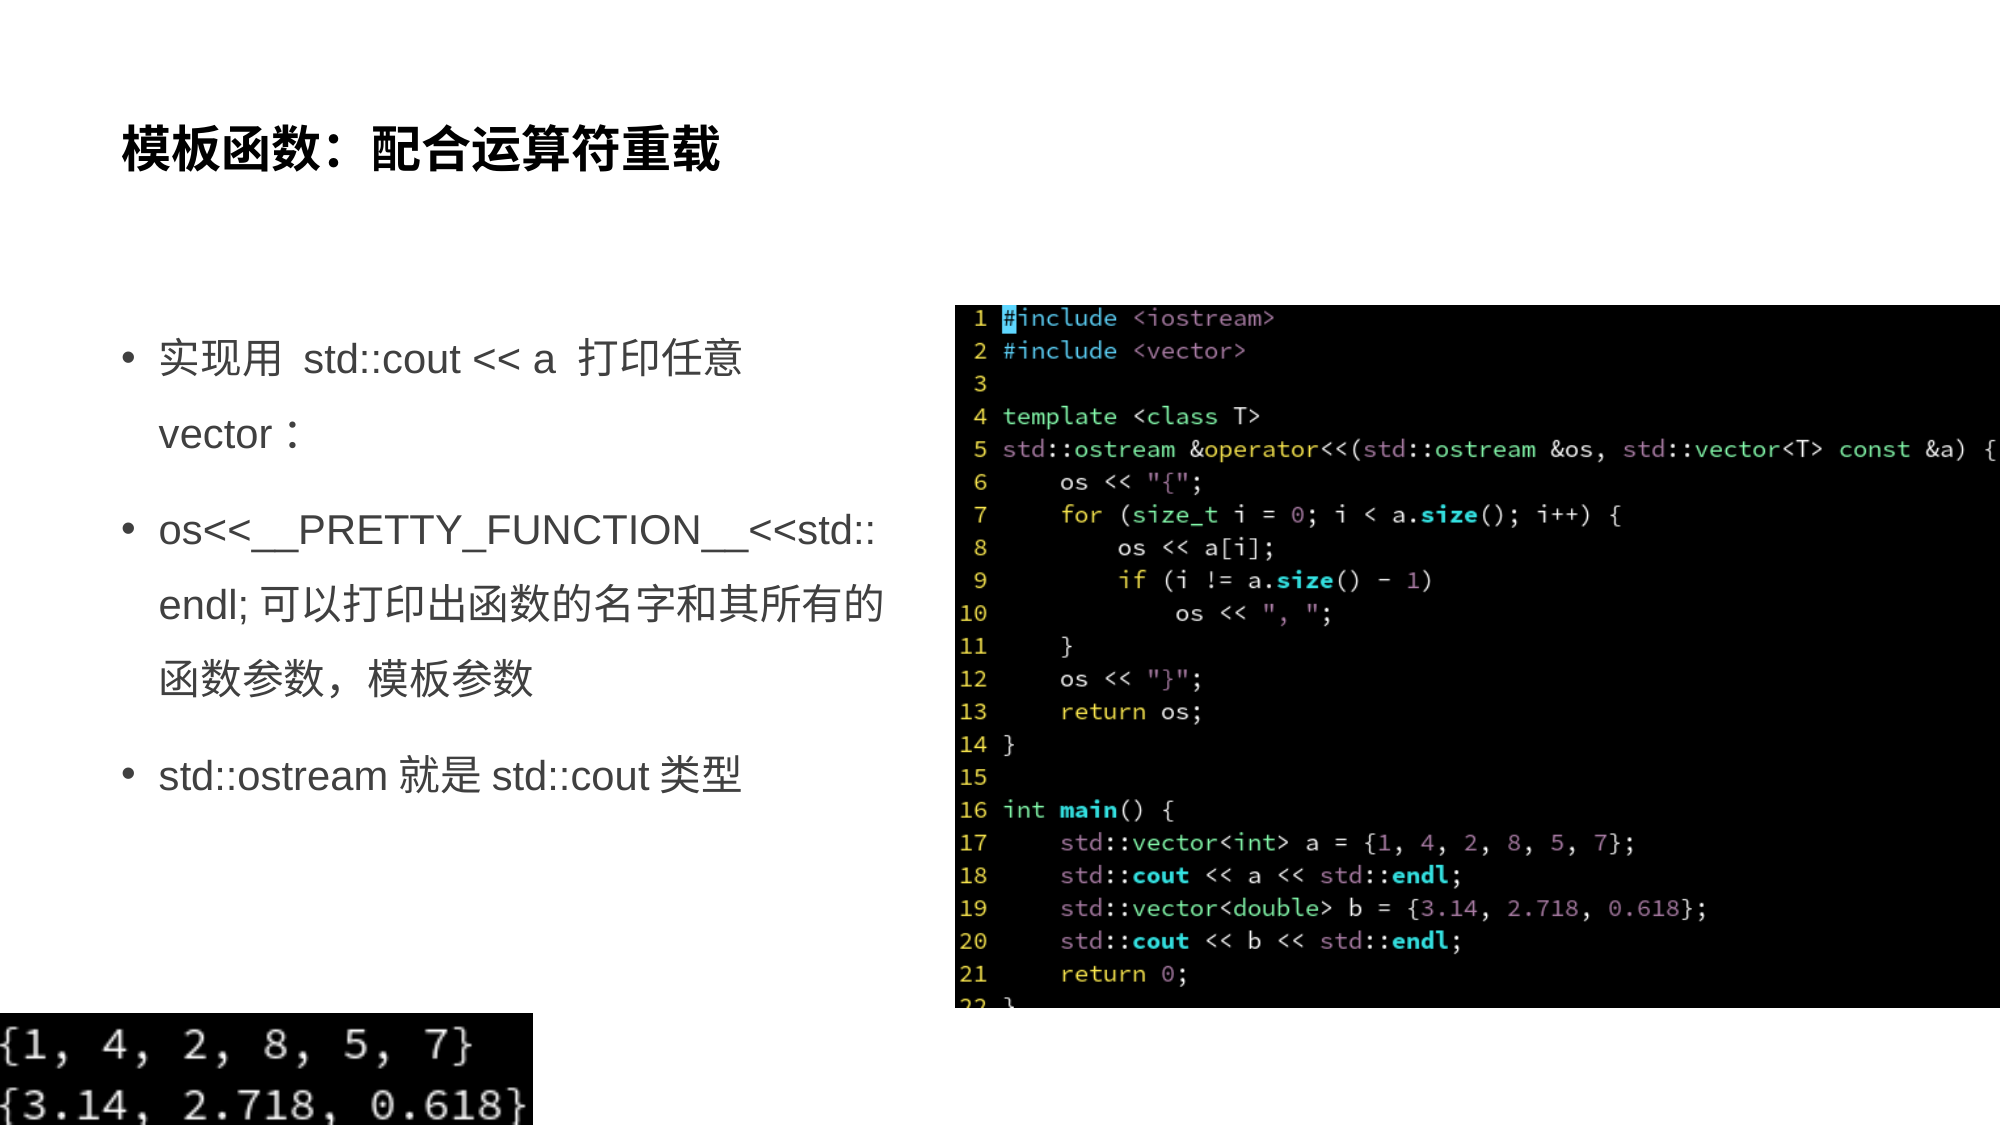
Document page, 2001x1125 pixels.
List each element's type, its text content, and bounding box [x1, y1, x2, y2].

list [955, 305, 2000, 1008]
title 模板函数：配合运算符重载 [106, 42, 1832, 260]
picture [0, 1013, 533, 1125]
list 实现用 std::cout << a 打印任意 vector： os<<__PRETTY_FUNCTION__<<std::endl;可以打印出函数的名字和其所有的函数参数，模板参数 std::ostream就是std::cout类型 [106, 299, 911, 1014]
